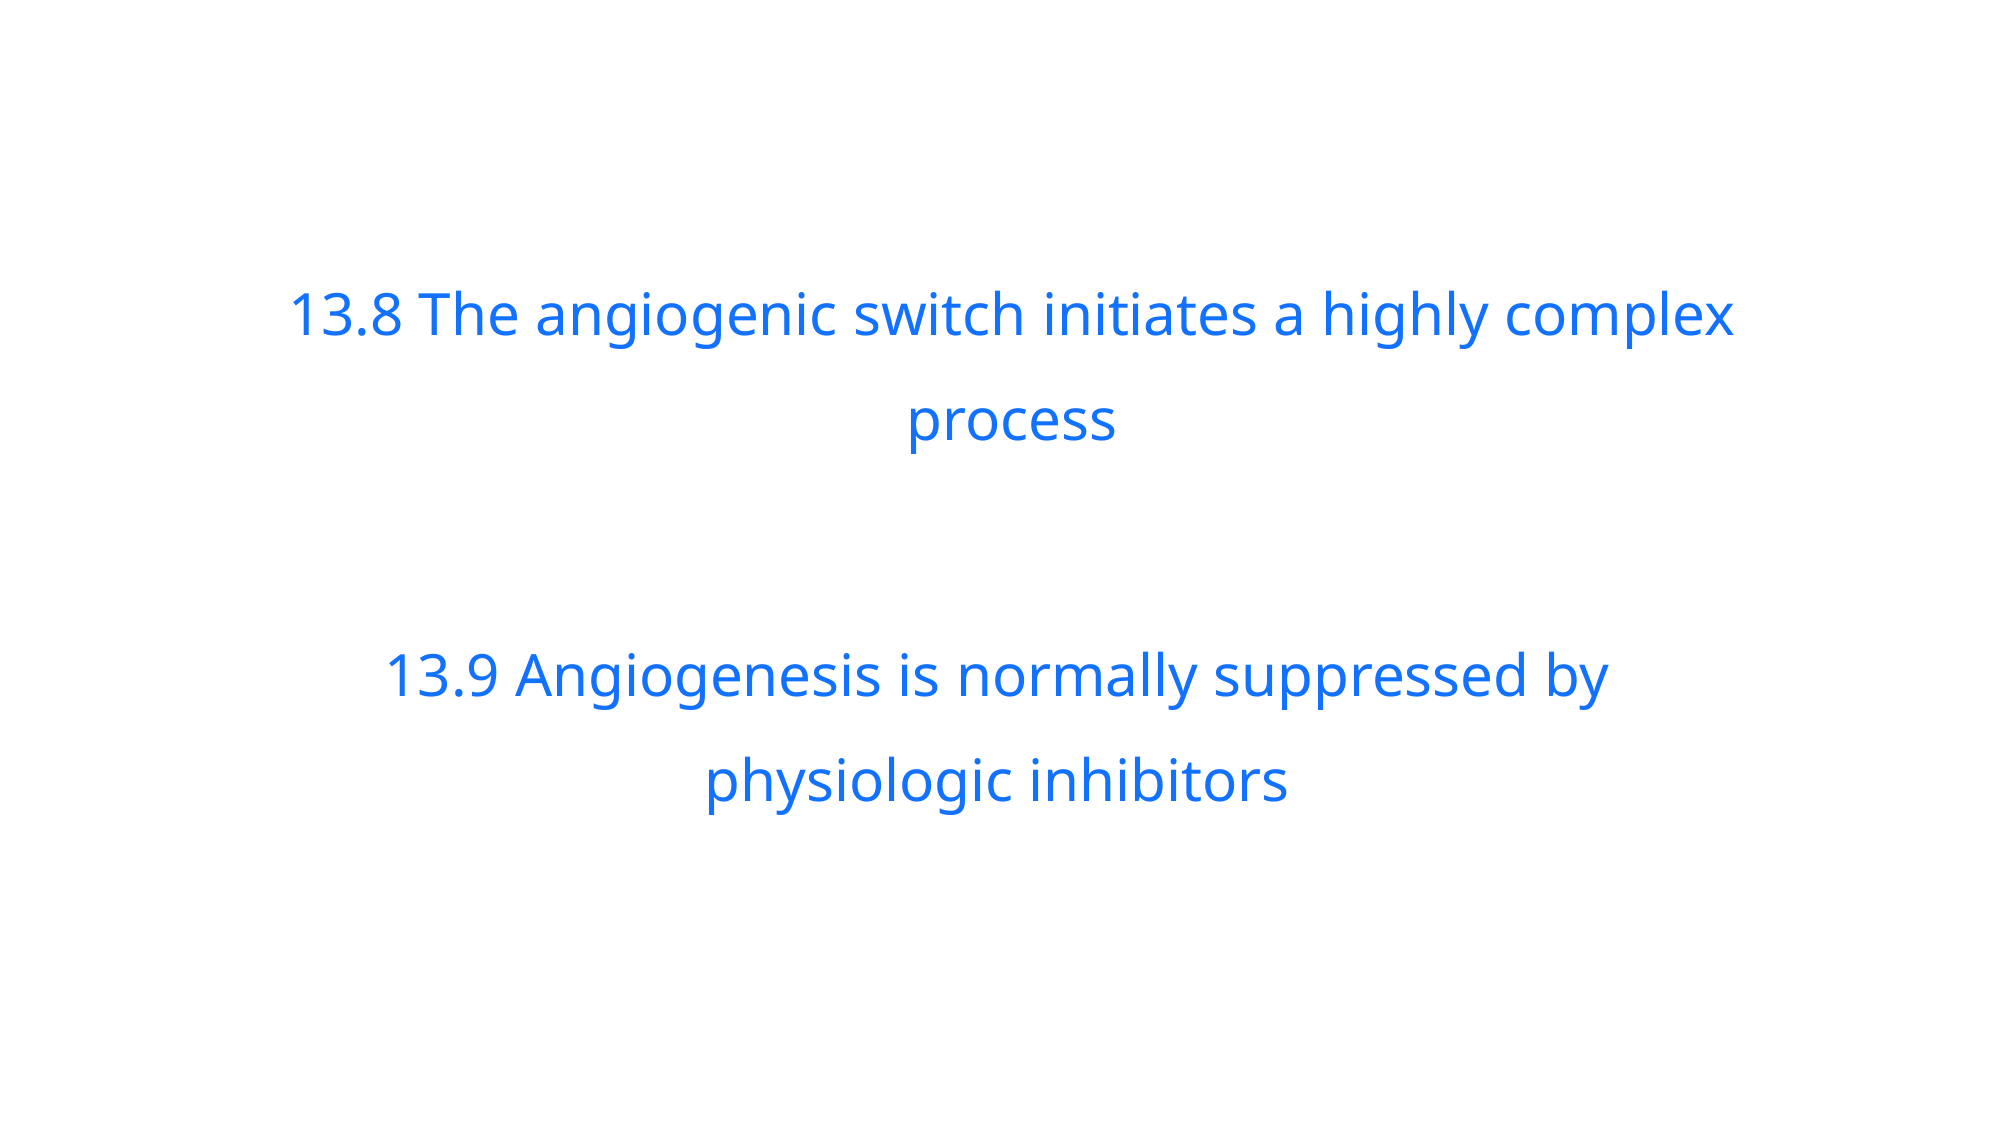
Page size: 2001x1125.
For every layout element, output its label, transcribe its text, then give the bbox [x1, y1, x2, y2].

text_box 13.8 The angiogenic switch initiates a highly complex process [258, 234, 1766, 460]
text_box 13.9 Angiogenesis is normally suppressed by physiologic inhibitors [228, 596, 1766, 821]
